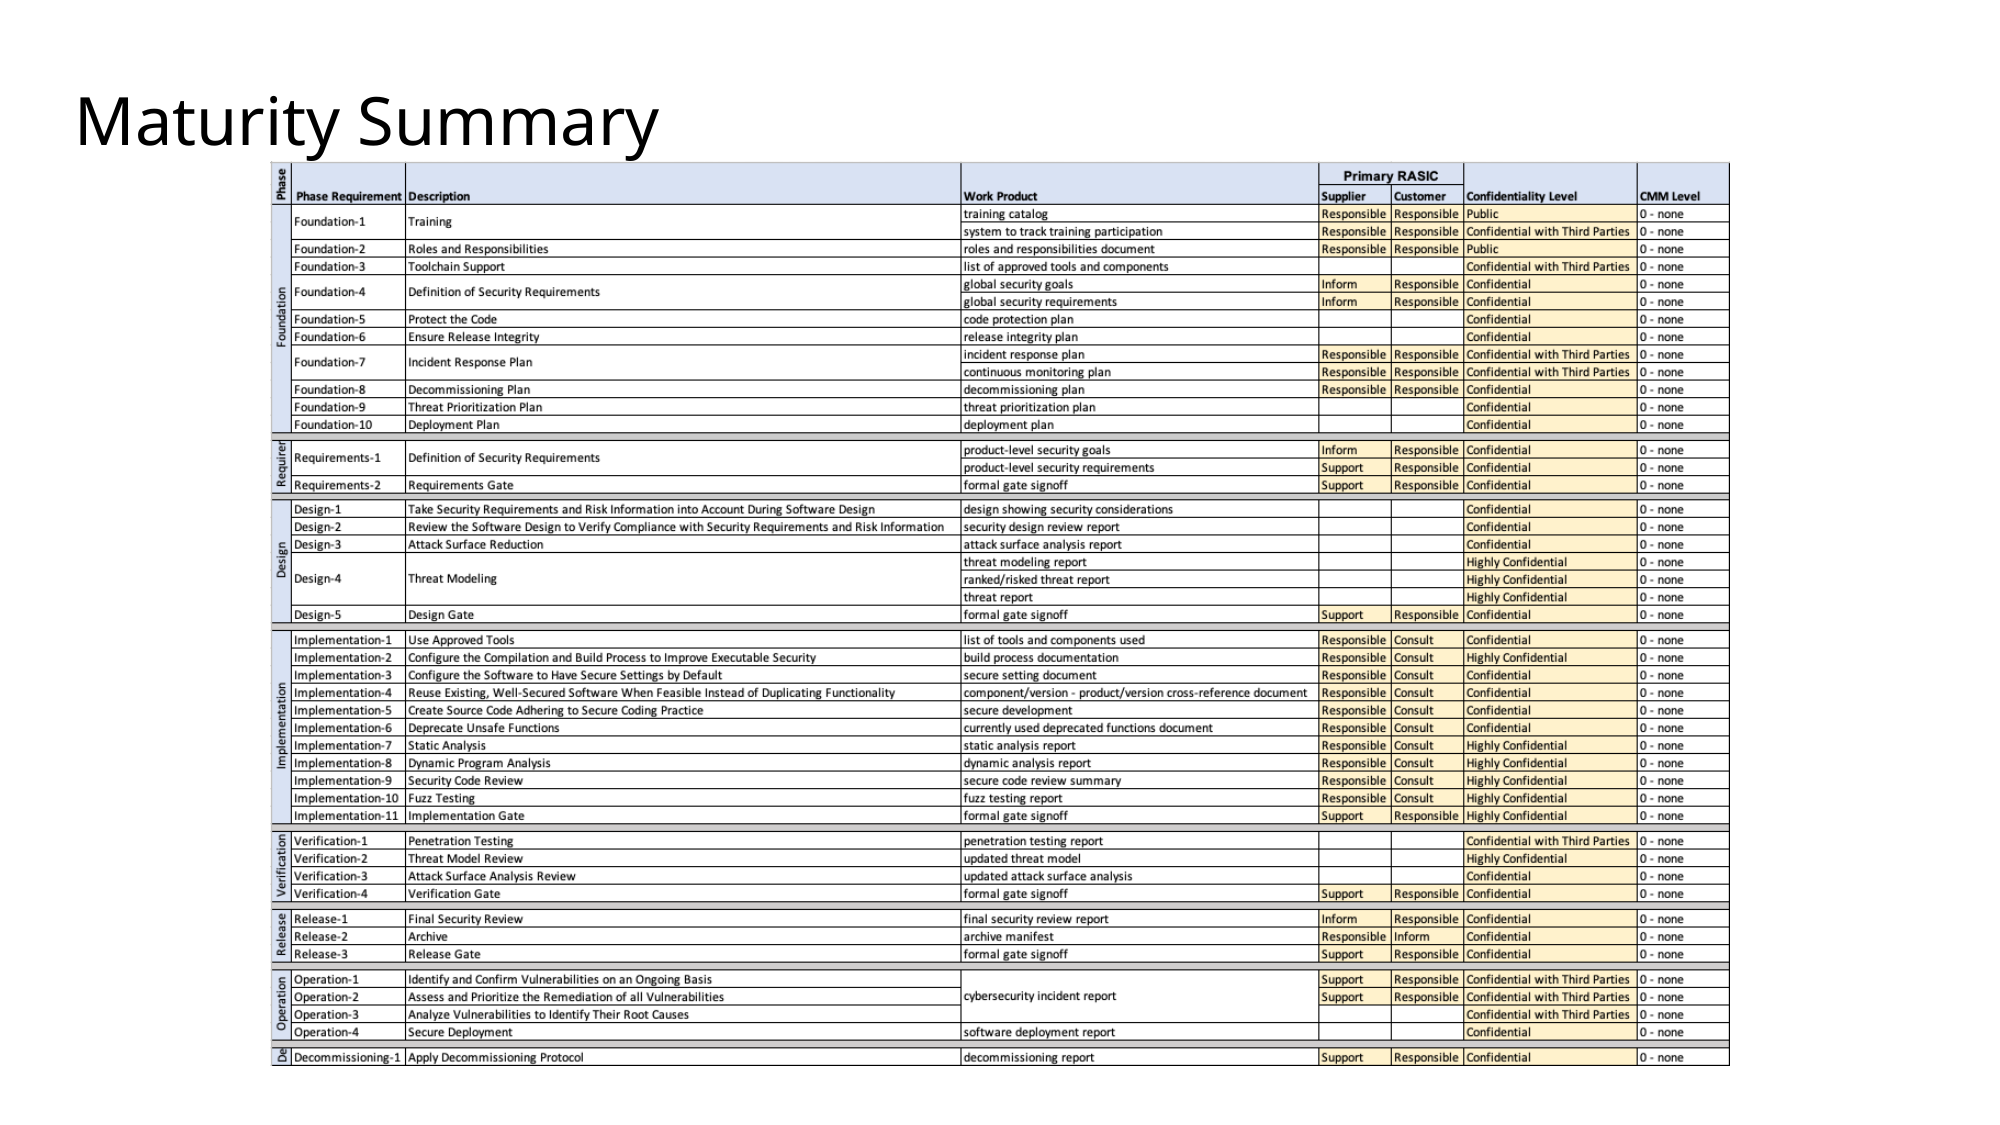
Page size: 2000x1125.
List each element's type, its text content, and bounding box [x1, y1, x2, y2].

title Maturity Summary [74, 75, 1949, 162]
picture [269, 161, 1730, 1066]
